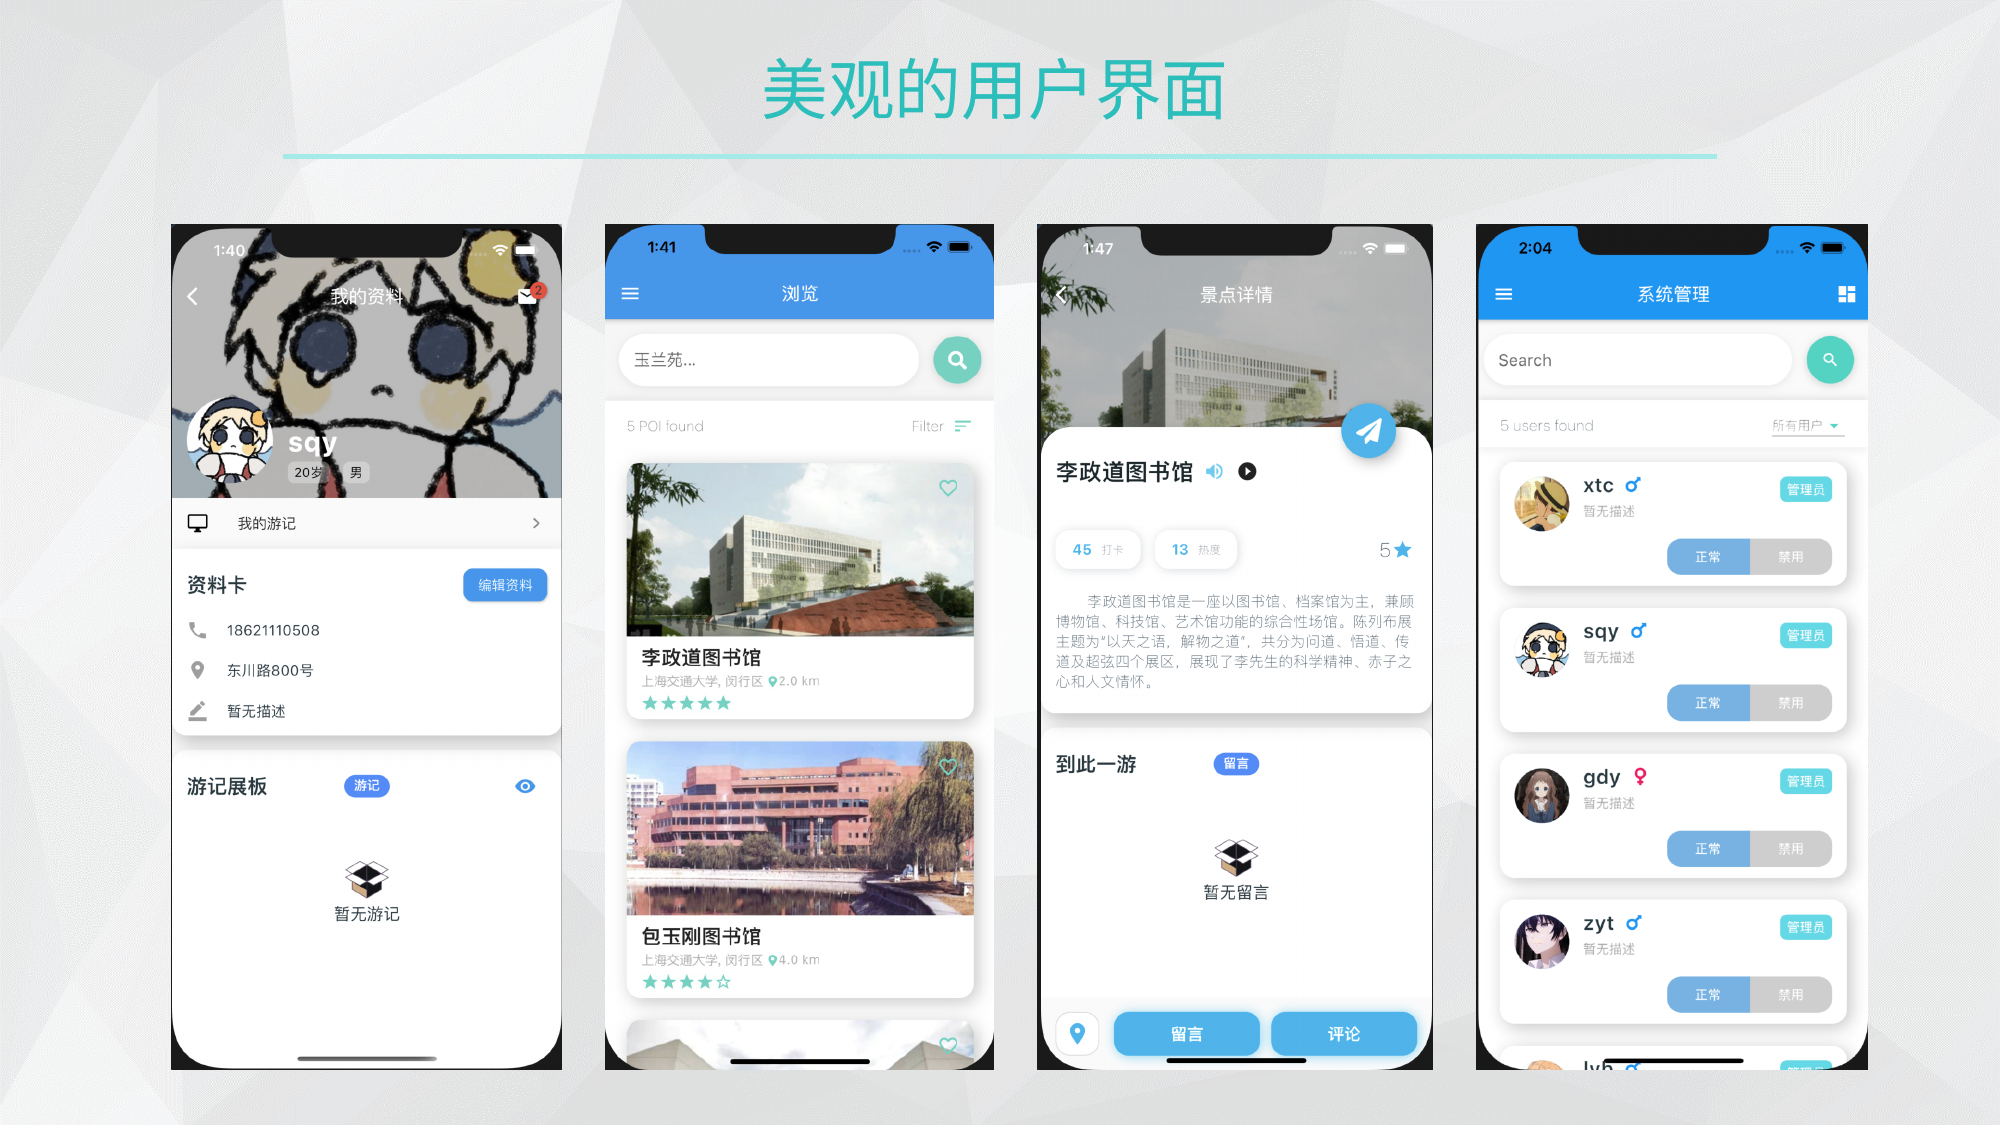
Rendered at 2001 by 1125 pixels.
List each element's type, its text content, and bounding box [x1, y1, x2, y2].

picture [0, 0, 2000, 1125]
title 美观的用户界面 [277, 49, 1713, 156]
